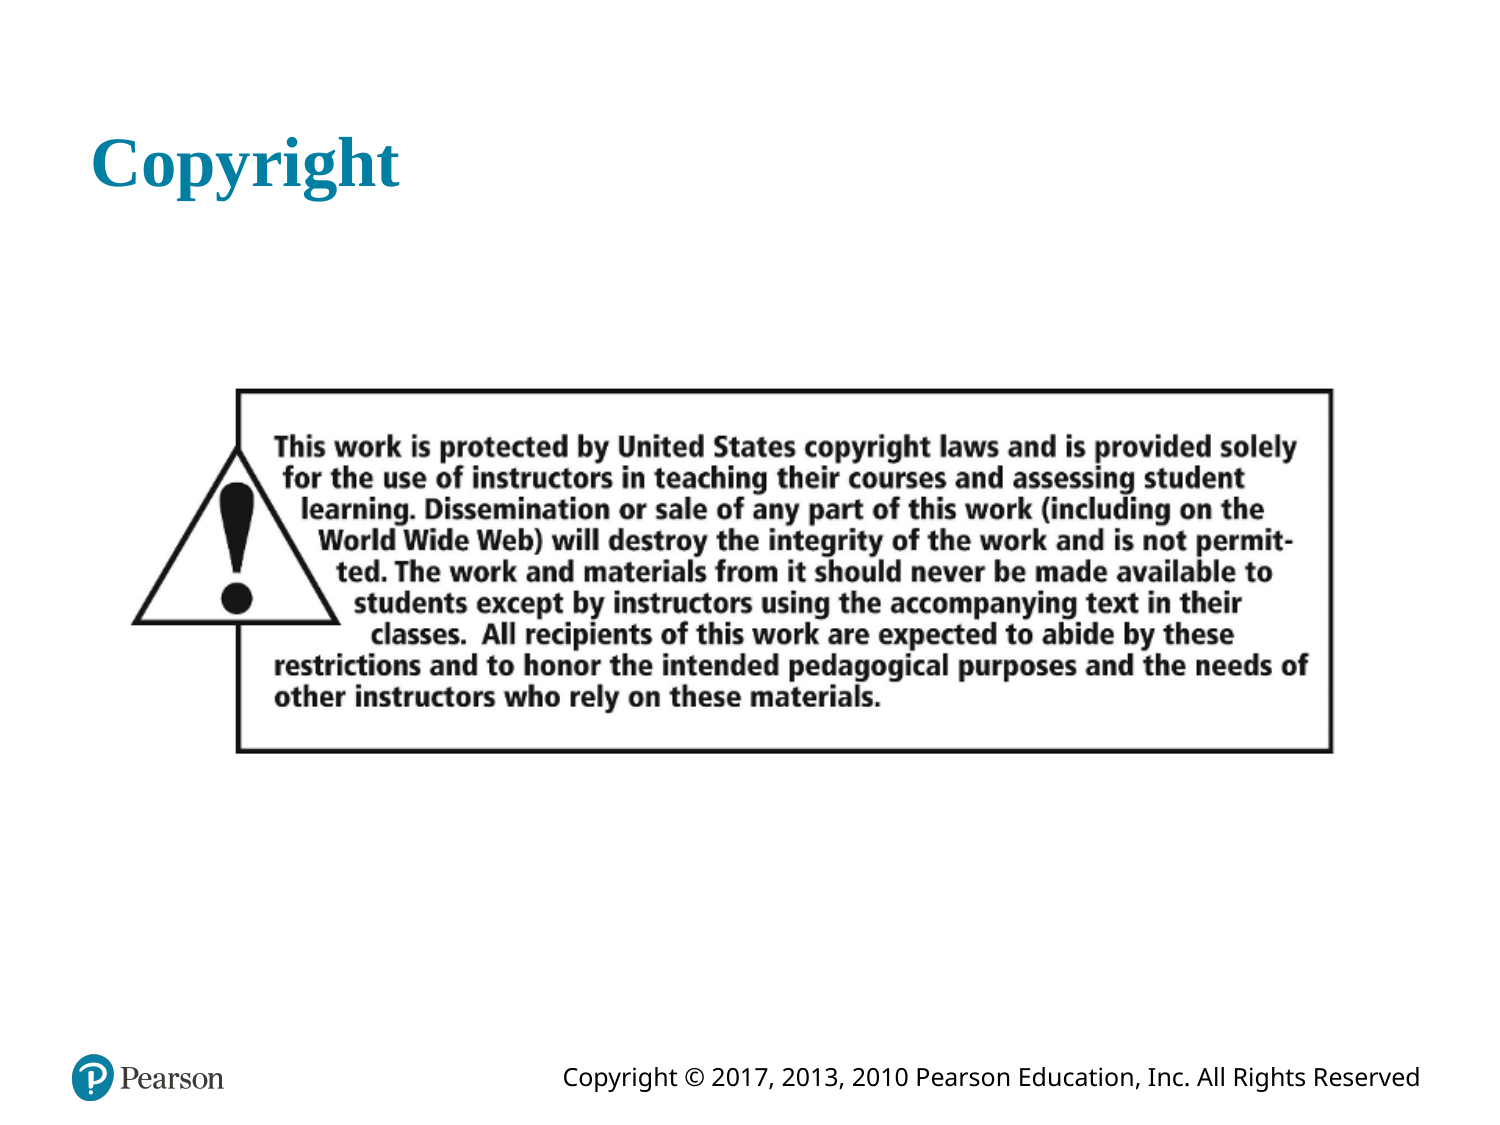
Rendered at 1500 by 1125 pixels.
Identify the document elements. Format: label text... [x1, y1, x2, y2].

picture [72, 1054, 88, 1070]
title Copyright [75, 0, 1425, 216]
picture [125, 378, 1344, 780]
picture [72, 1087, 83, 1101]
picture [80, 1063, 106, 1088]
picture [98, 1054, 224, 1101]
